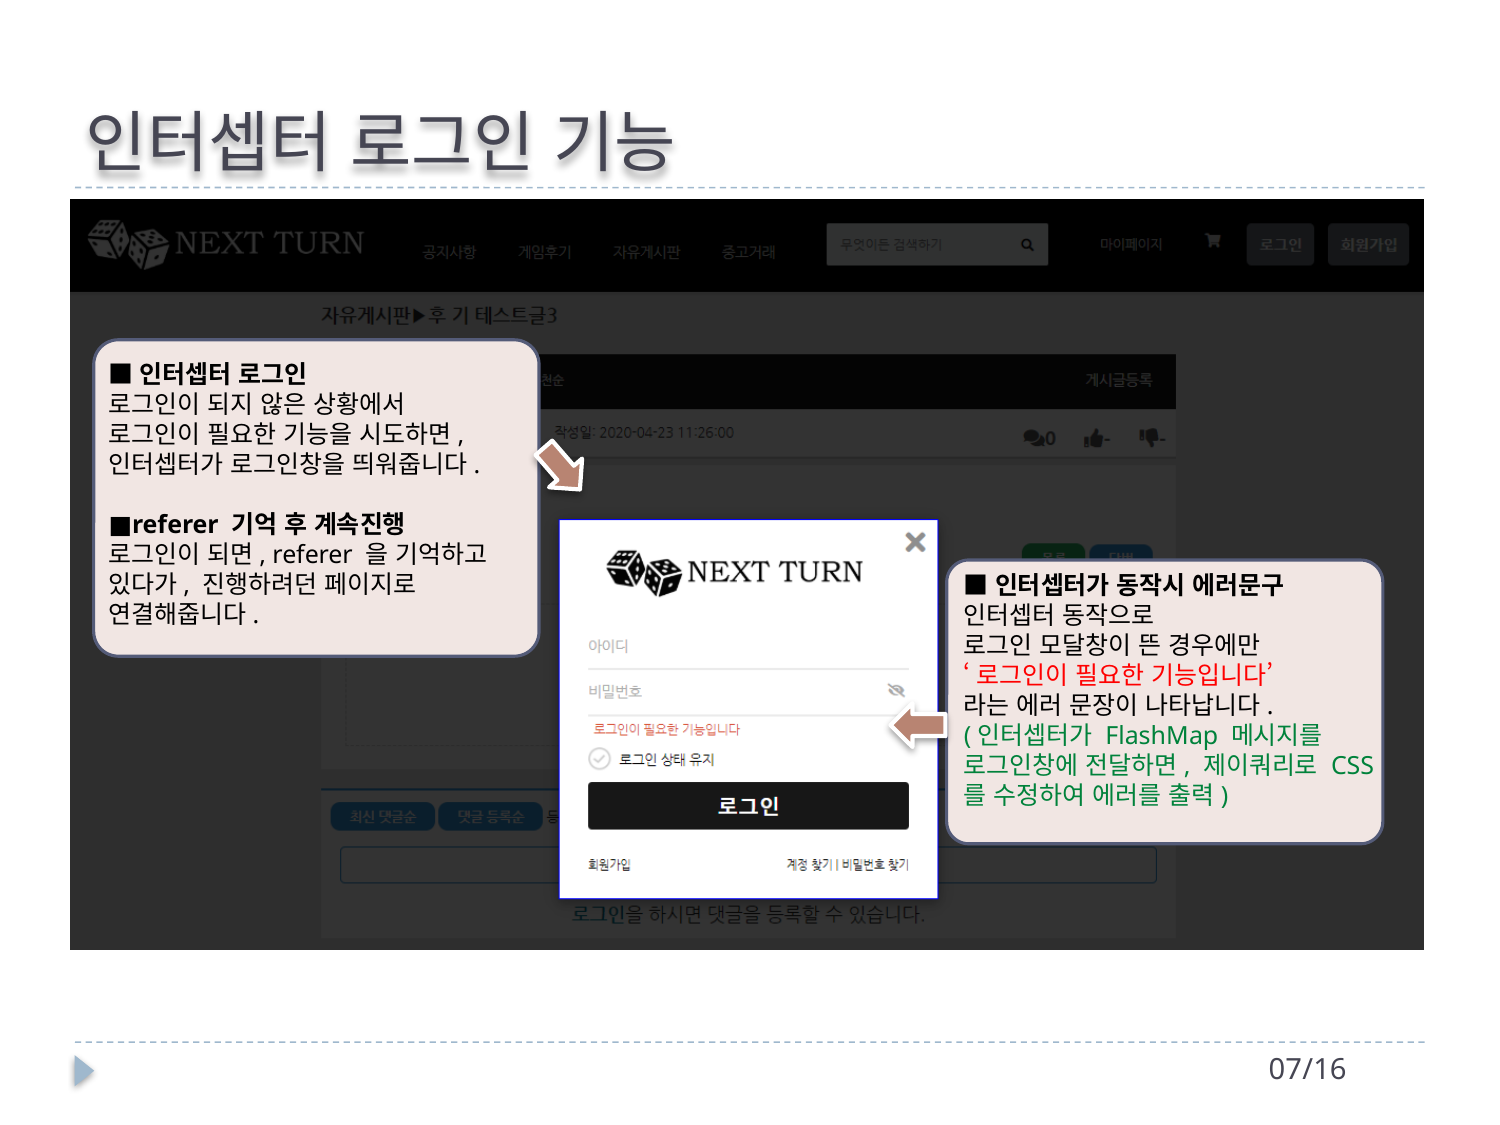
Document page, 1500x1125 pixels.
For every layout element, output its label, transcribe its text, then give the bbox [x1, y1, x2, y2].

text_box 인터셉터 로그인 기능 [71, 109, 1418, 188]
picture [70, 198, 1424, 950]
slide_number 07/16 [1253, 1042, 1427, 1103]
